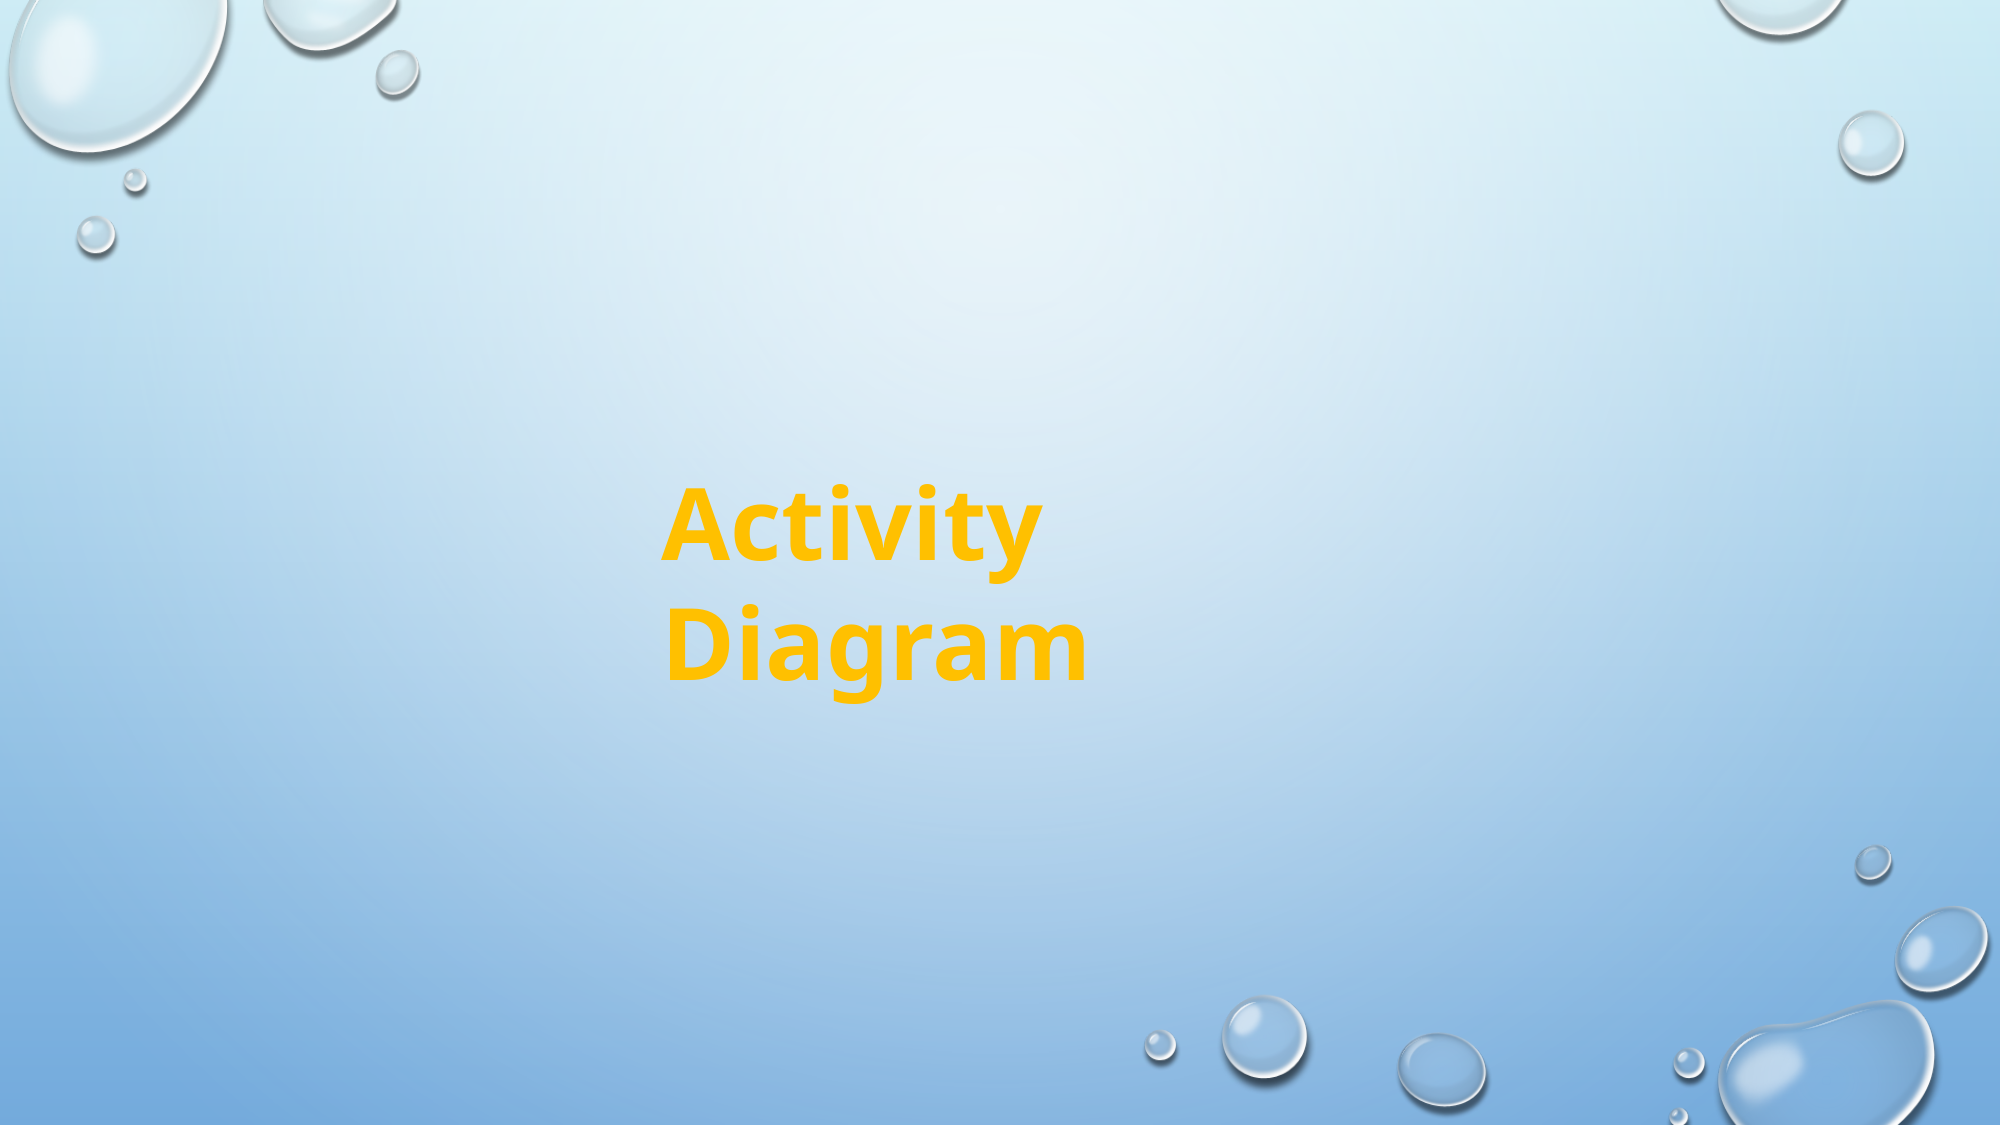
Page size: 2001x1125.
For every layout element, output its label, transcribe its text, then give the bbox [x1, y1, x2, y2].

picture [0, 0, 2000, 1125]
text_box Activity Diagram [646, 453, 1441, 708]
